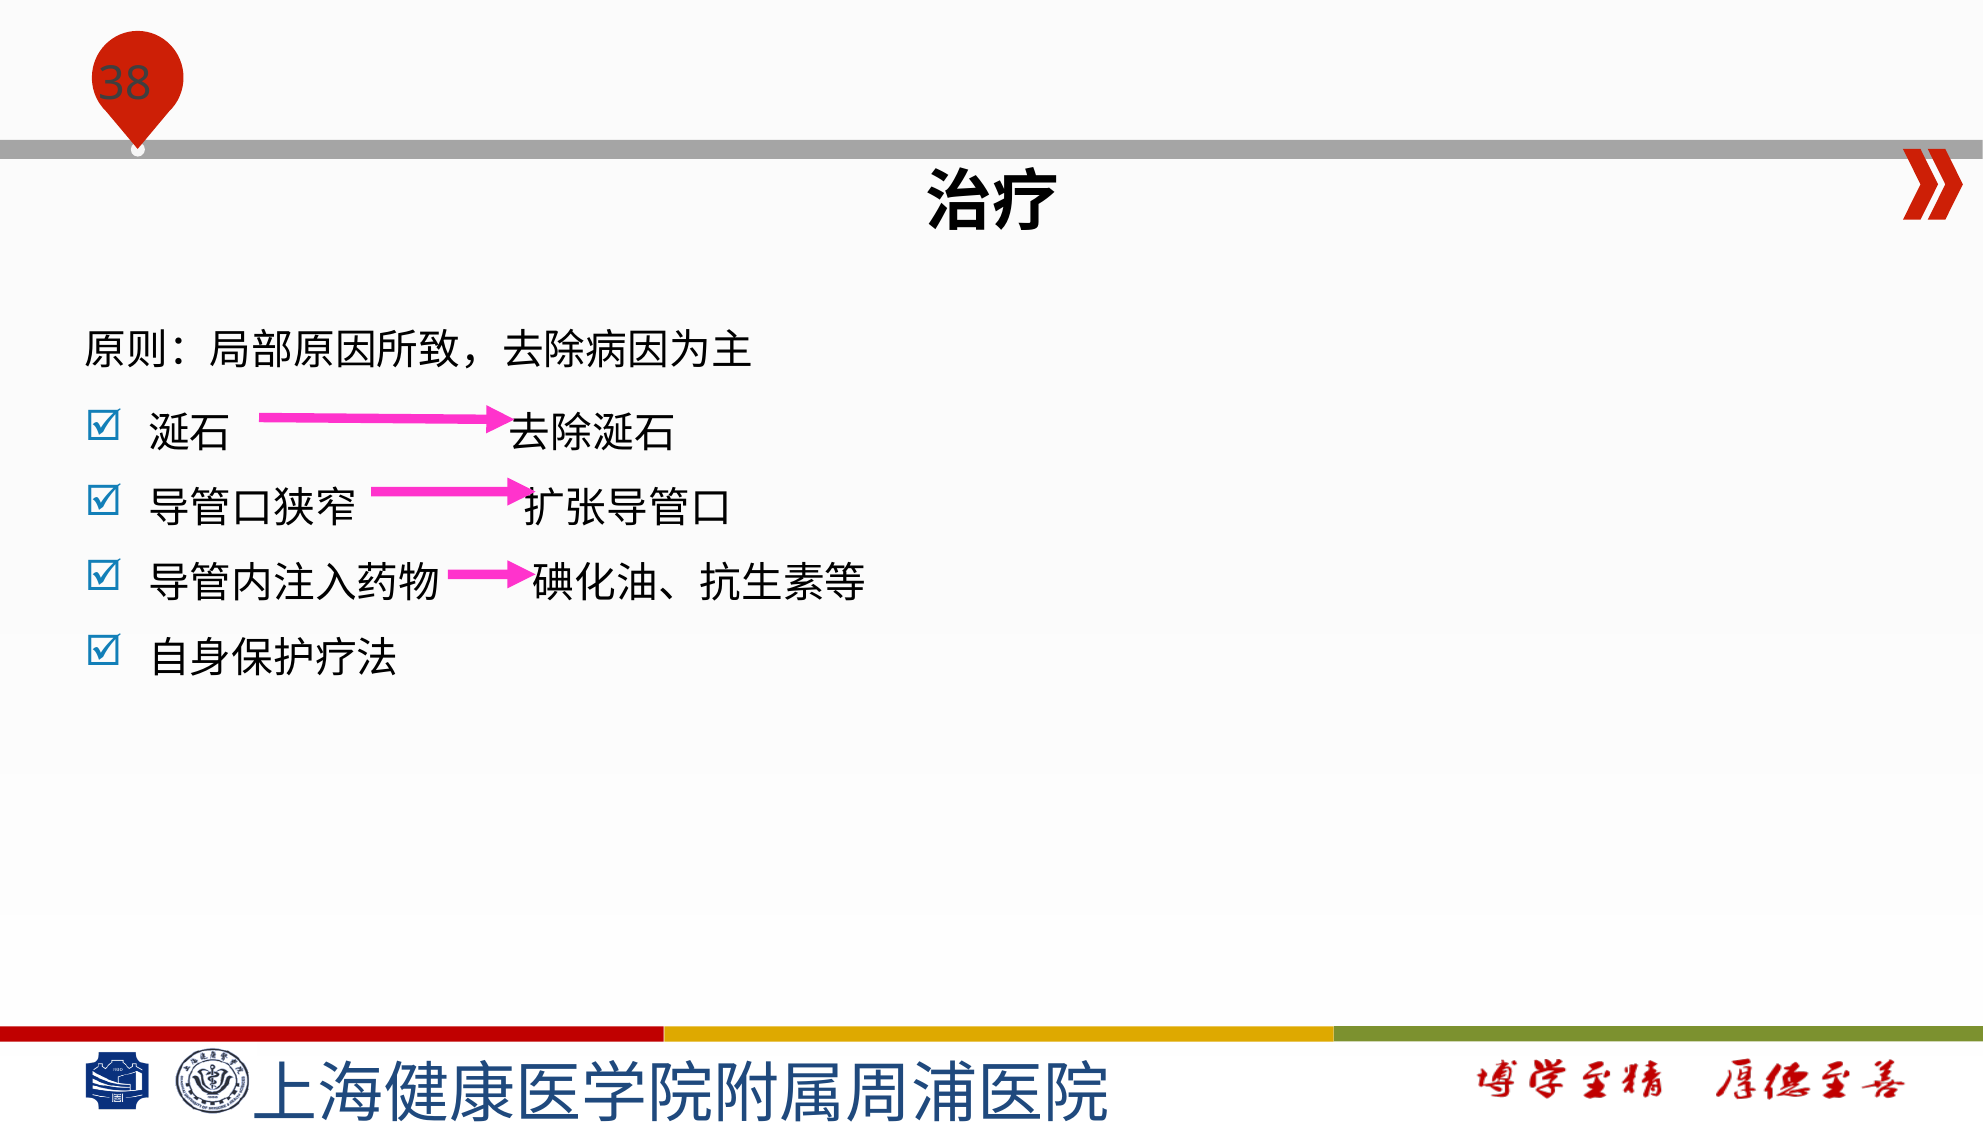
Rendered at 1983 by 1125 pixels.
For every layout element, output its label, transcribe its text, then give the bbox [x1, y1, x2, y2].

text_box [46, 7, 650, 80]
text_box [371, 485, 536, 498]
text_box 原则：局部原因所致，去除病因为主 [69, 290, 1299, 381]
picture [1445, 1043, 1939, 1124]
text_box 治疗 [910, 150, 1074, 246]
text_box [447, 568, 536, 581]
picture [70, 1042, 258, 1121]
text_box 涎石 去除涎石 导管口狭窄 扩张导管口 导管内注入药物 碘化油、抗生素等 自身保护疗法 [70, 373, 1085, 689]
text_box [259, 413, 515, 426]
